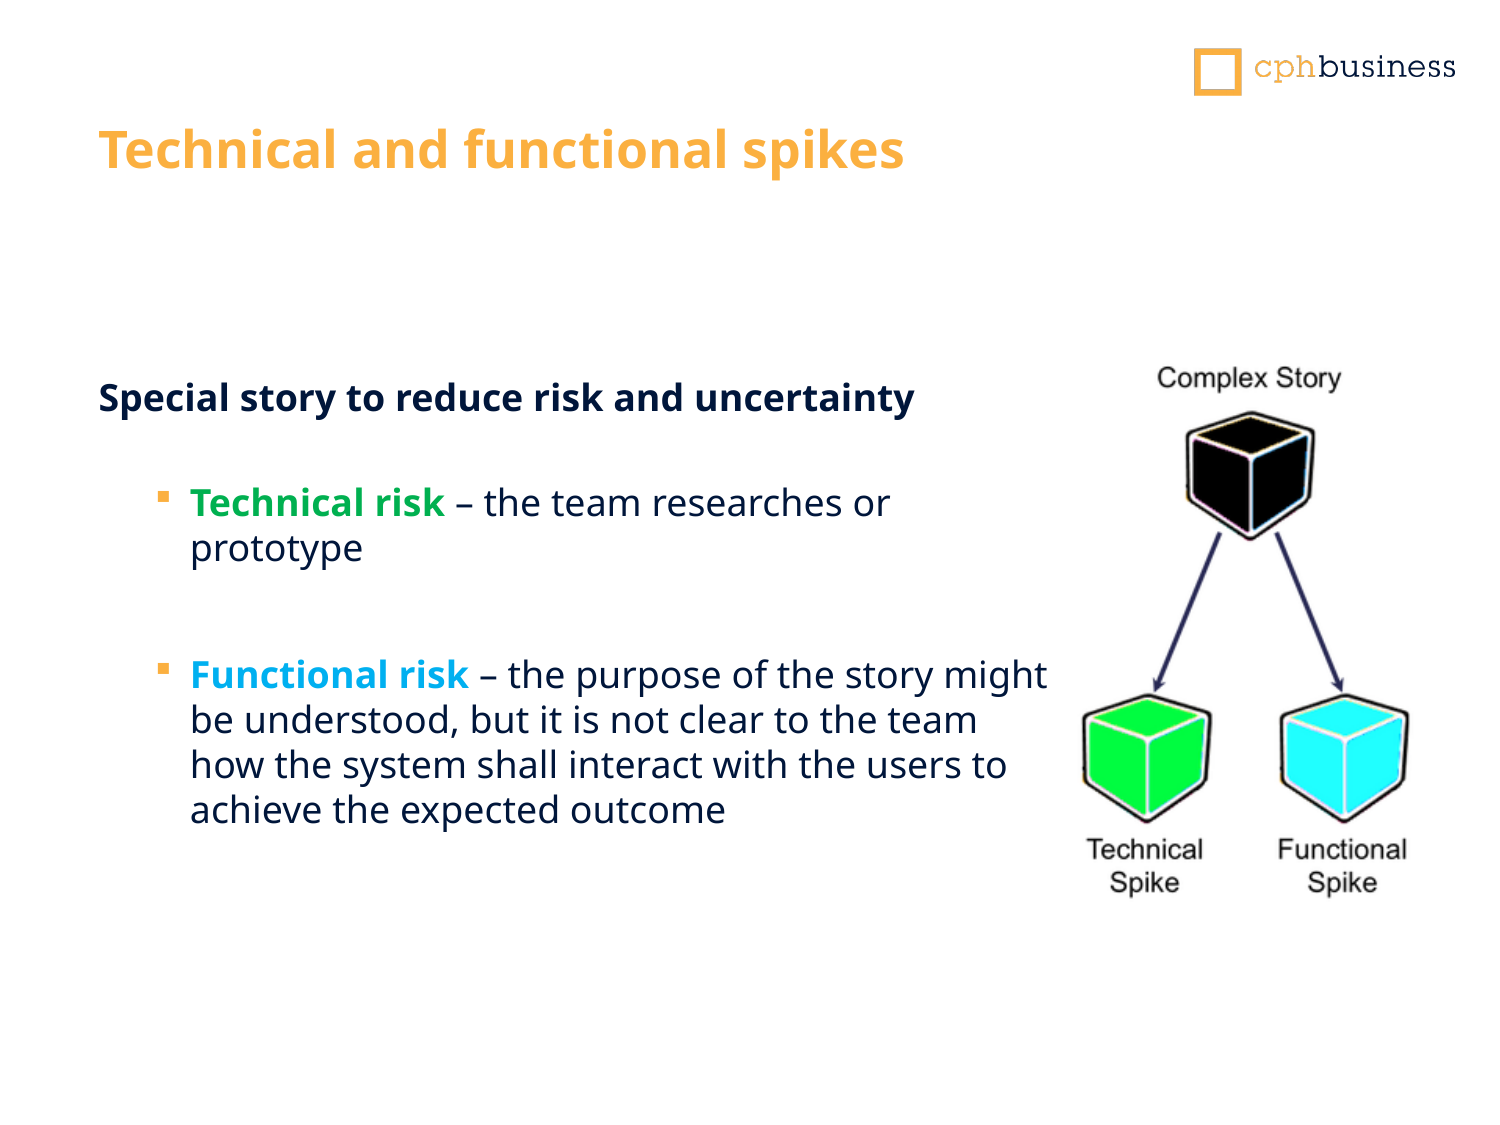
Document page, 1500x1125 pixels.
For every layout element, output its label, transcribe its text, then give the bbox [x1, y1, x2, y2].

text_box [73, 568, 1402, 1125]
list Technical and functional spikes [83, 109, 1411, 298]
picture [1147, 1, 1500, 143]
picture [1024, 334, 1500, 927]
list Special story to reduce risk and uncertainty Technical risk – the team researches or prototype Functional risk – the purpose of the story might be understood, but it is not clear to the team how the system shall interact with the users to achieve the expected outcome [83, 366, 1019, 568]
